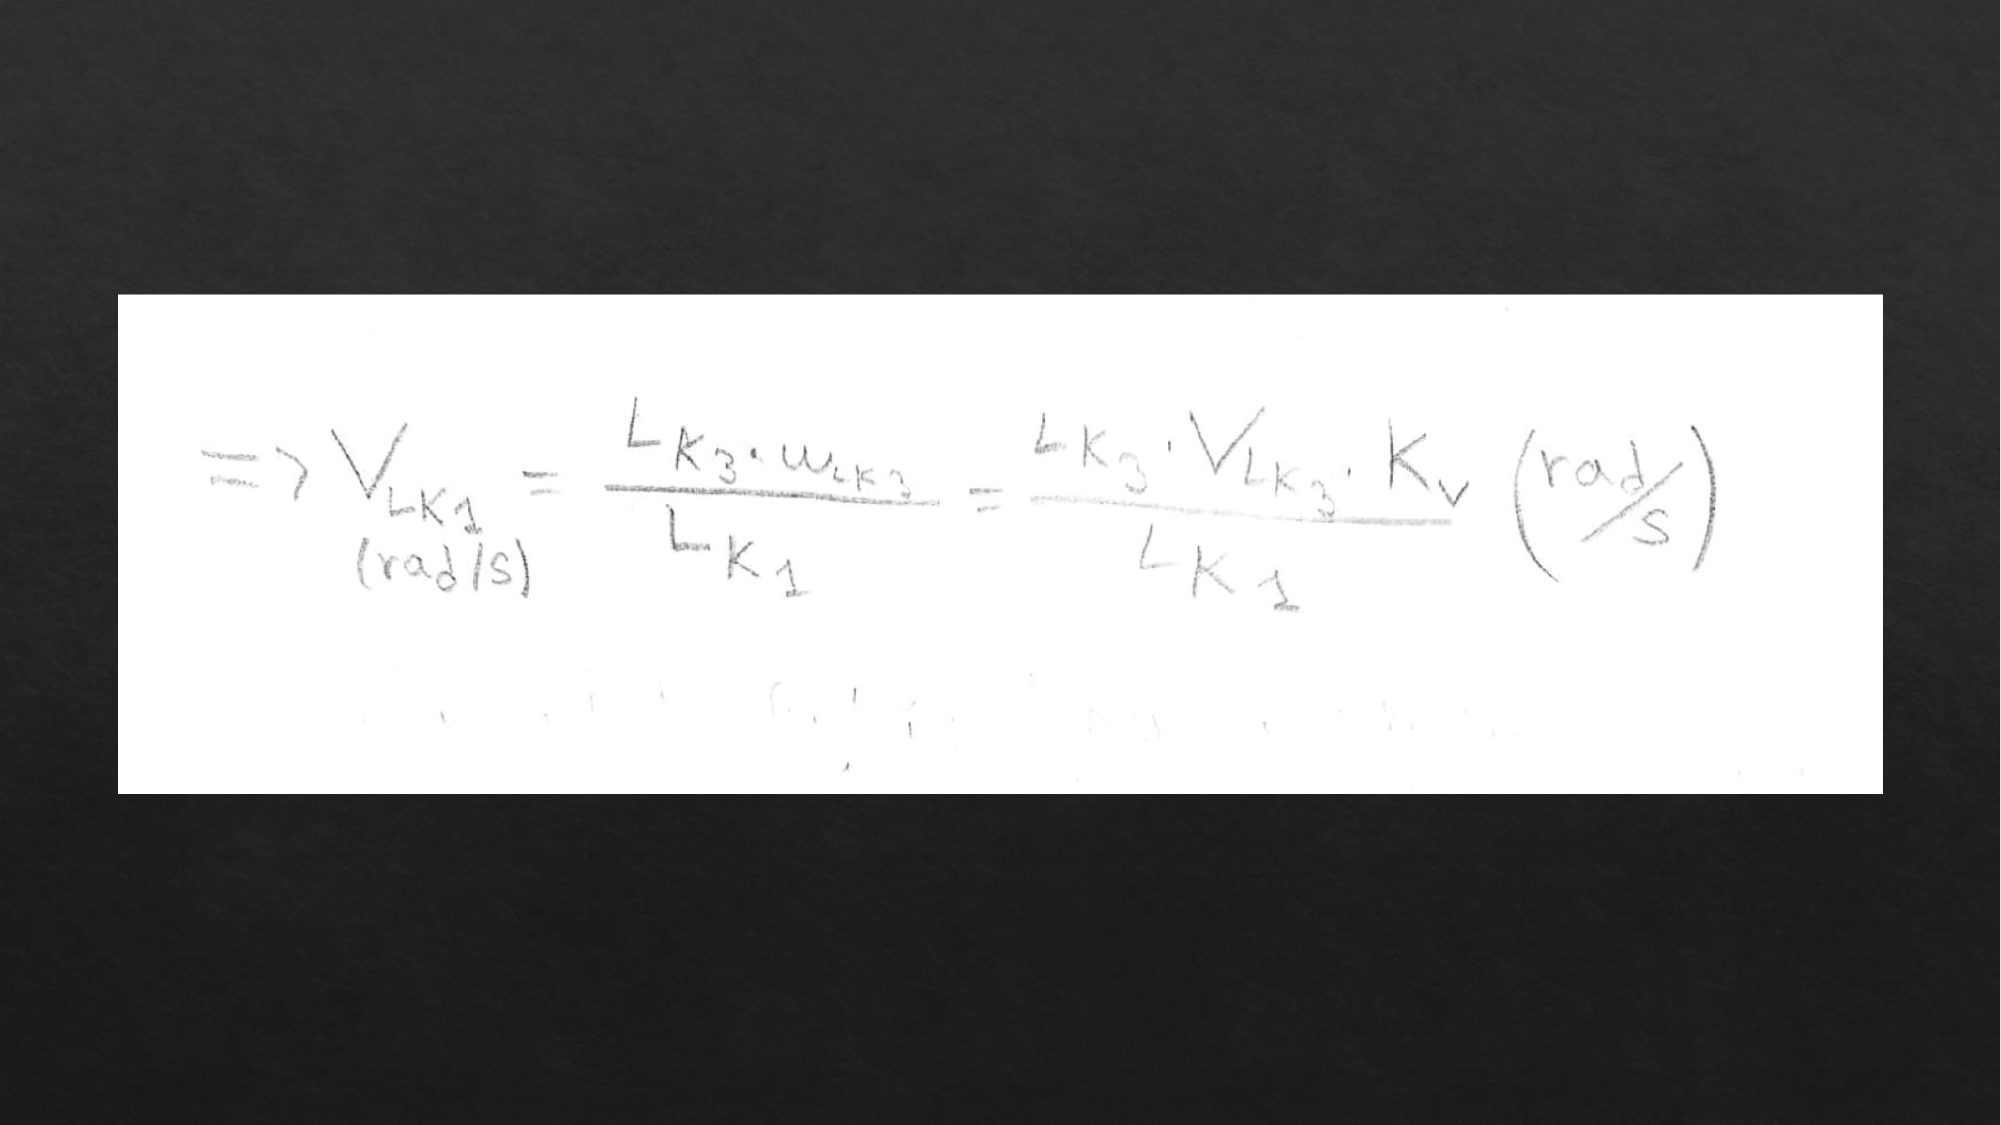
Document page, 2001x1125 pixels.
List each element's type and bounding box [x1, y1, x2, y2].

picture [119, 0, 1882, 1125]
